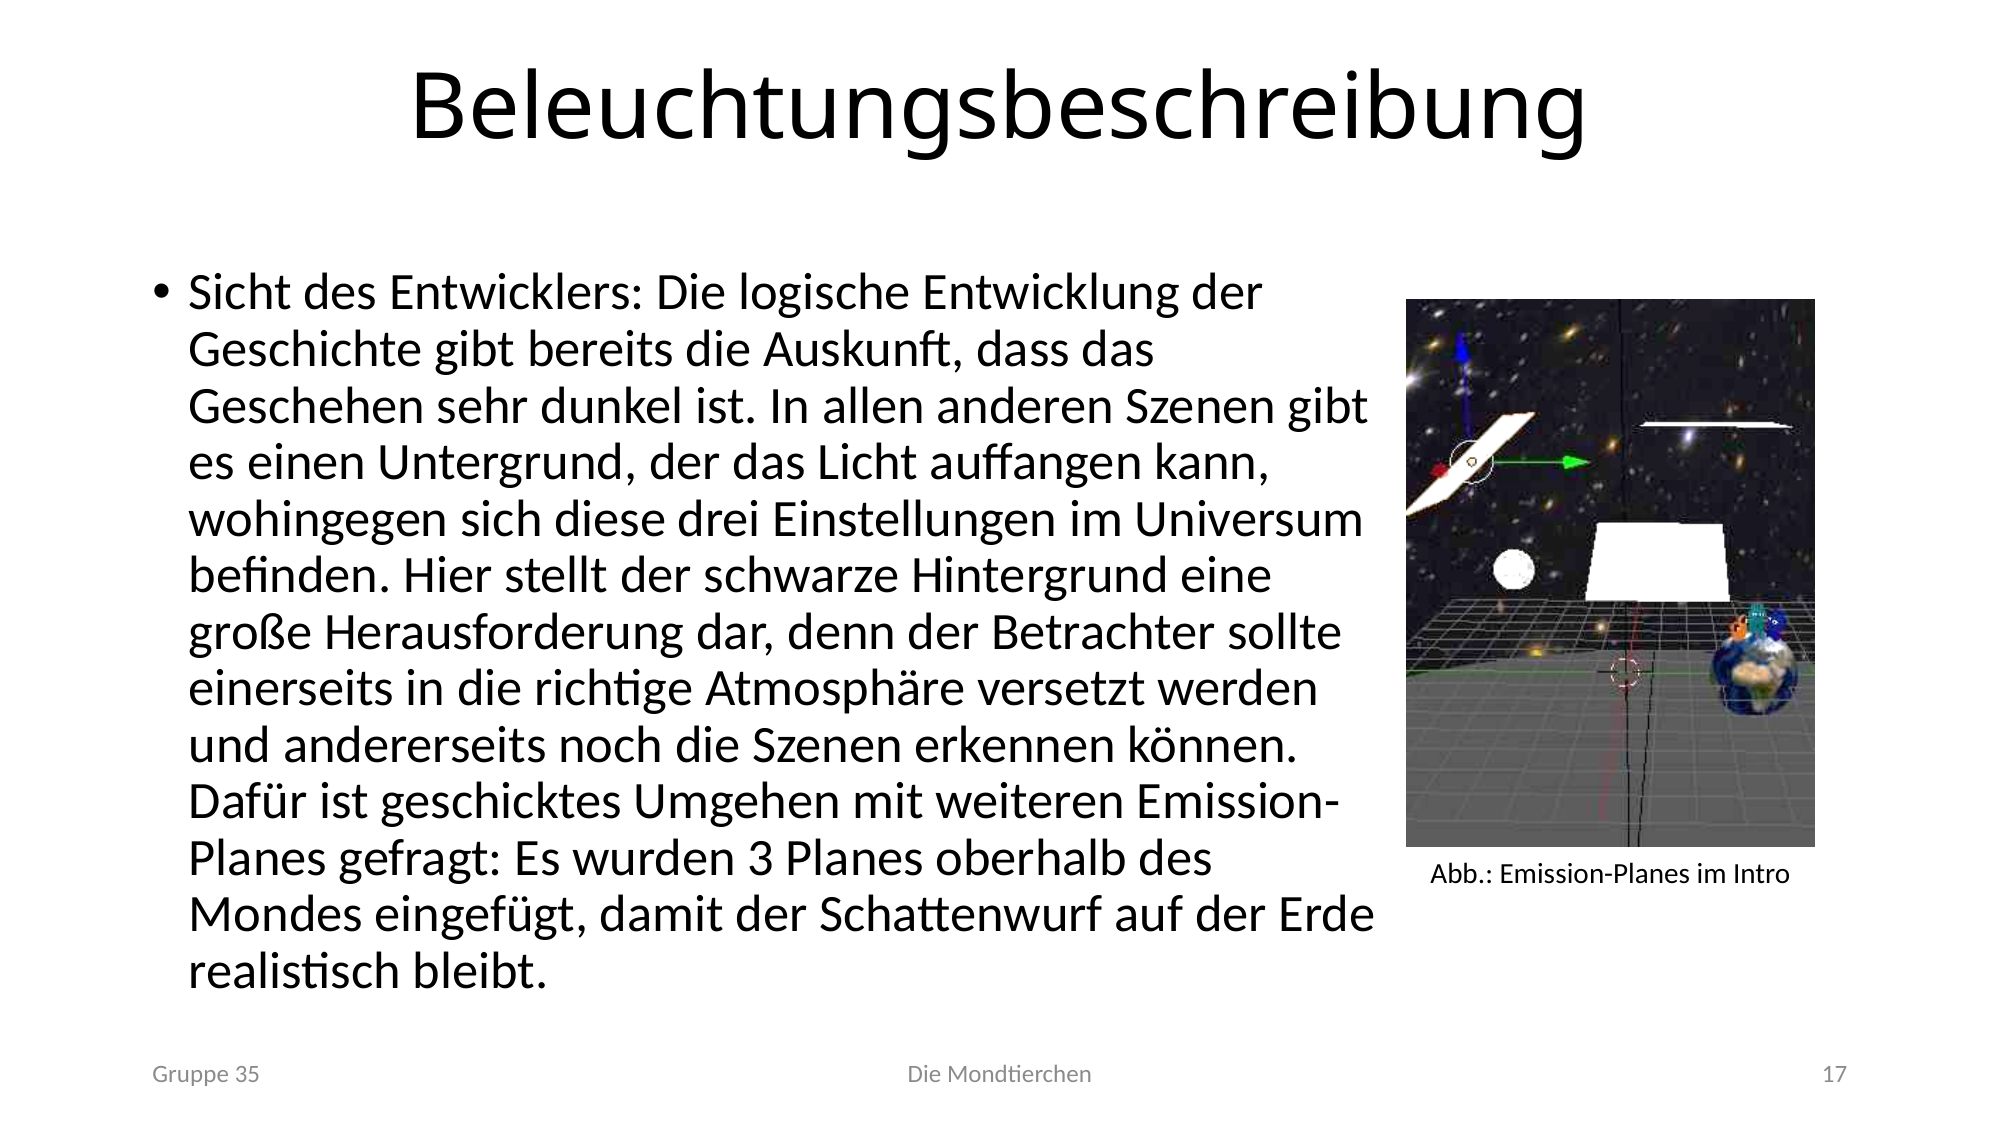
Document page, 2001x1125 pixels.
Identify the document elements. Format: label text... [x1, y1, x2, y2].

slide_number Gruppe 35 [137, 1042, 588, 1103]
list Sicht des Entwicklers: Die logische Entwicklung der Geschichte gibt bereits die Auskunft, dass das Geschehen sehr dunkel ist. In allen anderen Szenen gibt es einen Untergrund, der das Licht auffangen kann, wohingegen sich diese drei Einstellungen im Universum befinden. Hier stellt der schwarze Hintergrund eine große Herausforderung dar, denn der Betrachter sollte einerseits in die richtige Atmosphäre versetzt werden und andererseits noch die Szenen erkennen können. Dafür ist geschicktes Umgehen mit weiteren Emission-Planes gefragt: Es wurden 3 Planes oberhalb des Mondes eingefügt, damit der Schattenwurf auf der Erde realistisch bleibt. [137, 257, 1395, 1008]
title Beleuchtungsbeschreibung [137, 0, 1863, 218]
slide_number 17 [1412, 1042, 1863, 1103]
footer Die Mondtierchen [662, 1042, 1338, 1103]
text_box Abb.: Emission-Planes im Intro [1415, 847, 1806, 897]
picture [1406, 299, 1815, 847]
